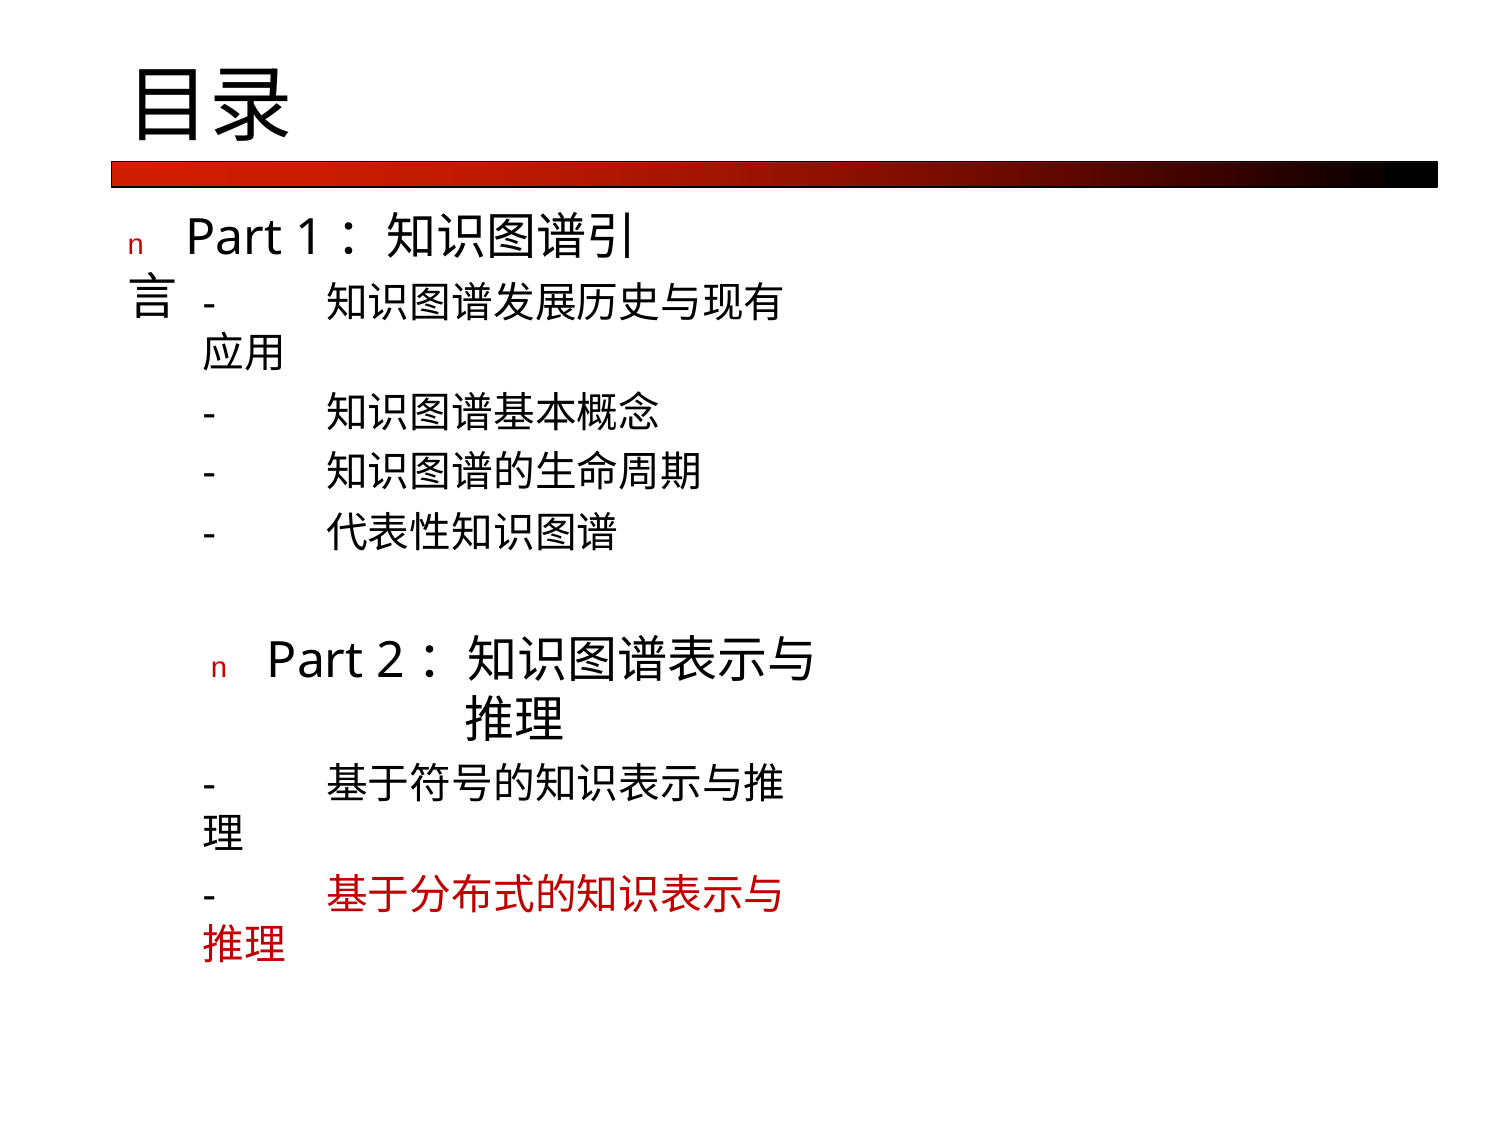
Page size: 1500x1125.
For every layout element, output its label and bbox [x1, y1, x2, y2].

text_box [125, 275, 826, 760]
text_box [111, 161, 1437, 188]
text_box [125, 204, 676, 267]
text_box [124, 51, 296, 154]
